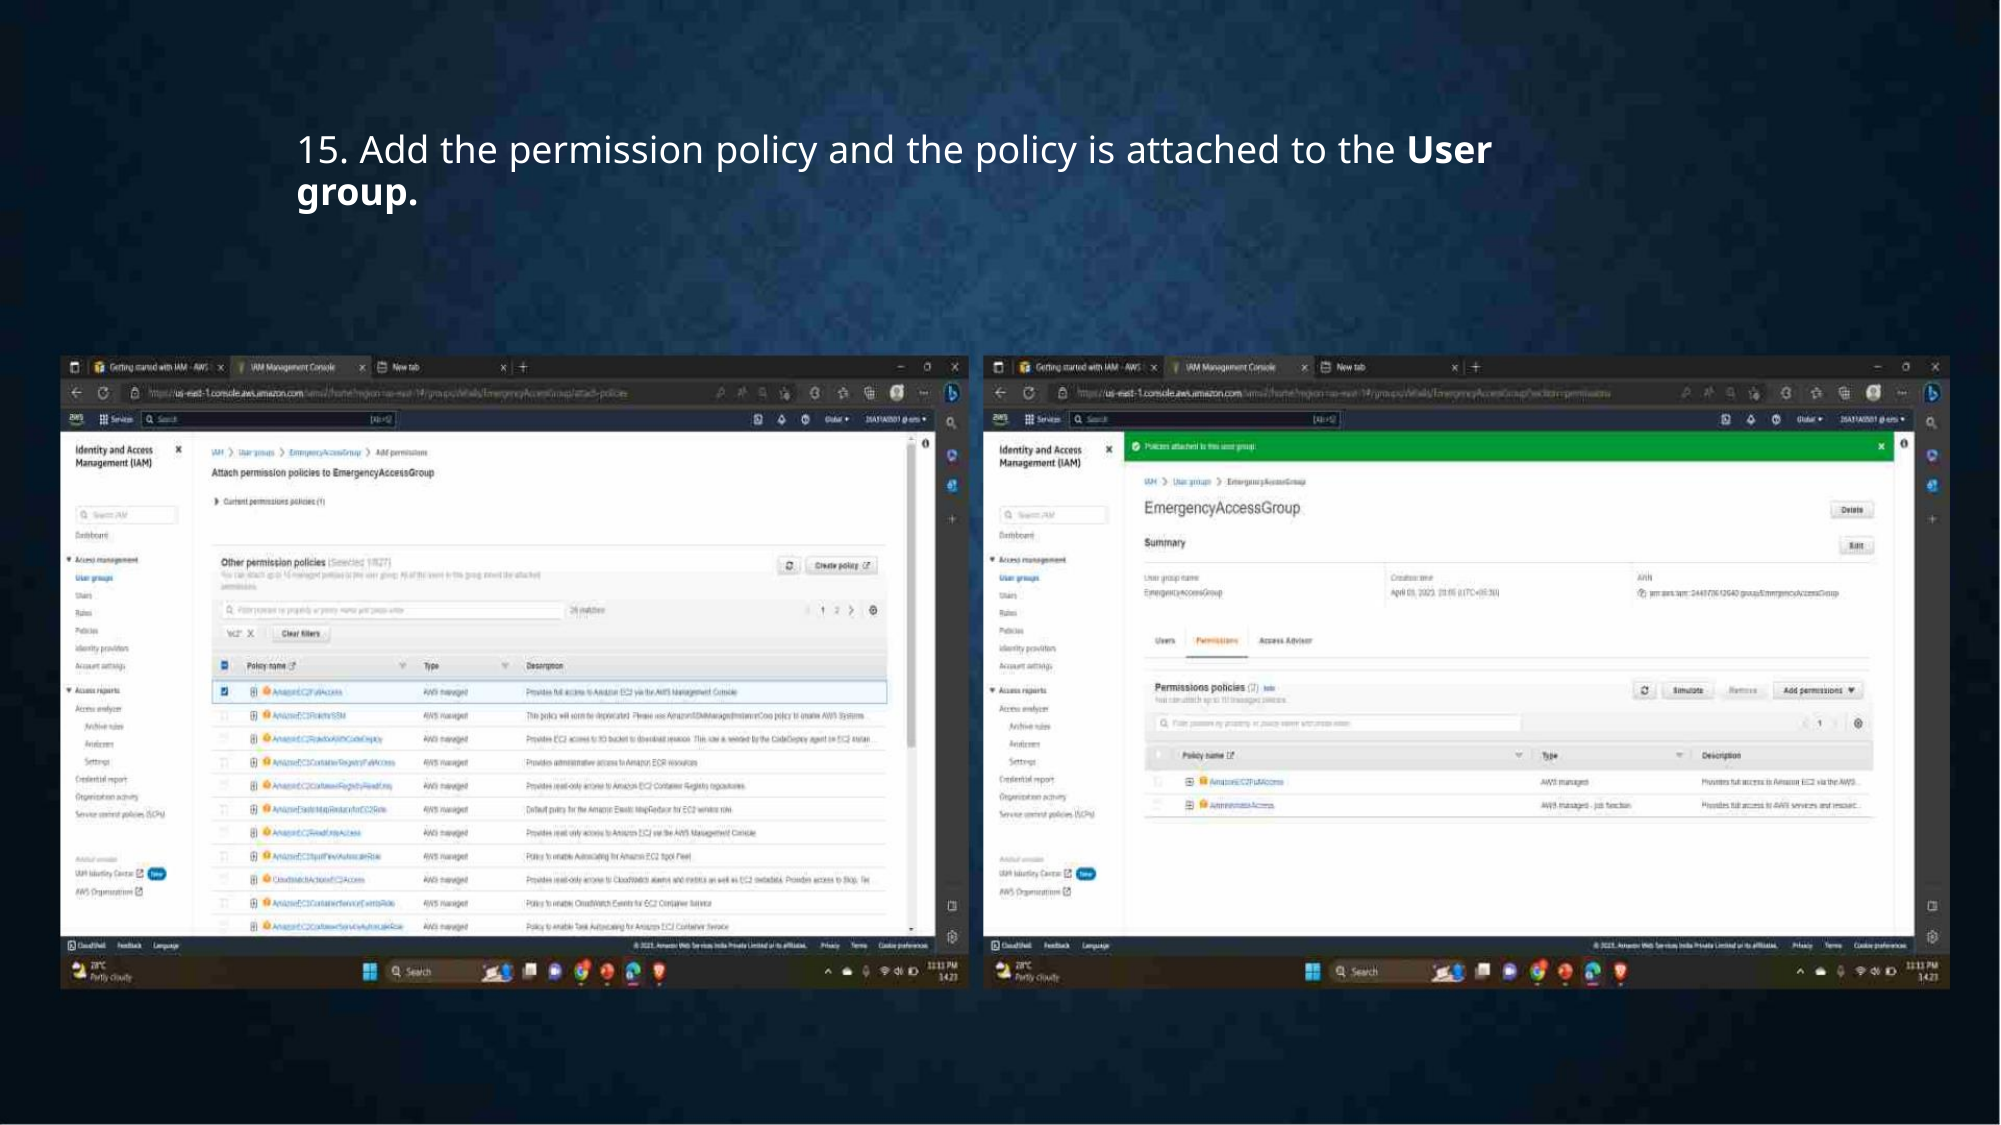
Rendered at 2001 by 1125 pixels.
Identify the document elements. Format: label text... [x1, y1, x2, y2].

text_box 15. Add the permission policy and the policy is attached to the User group. [296, 129, 1570, 214]
text_box [0, 0, 2000, 1125]
